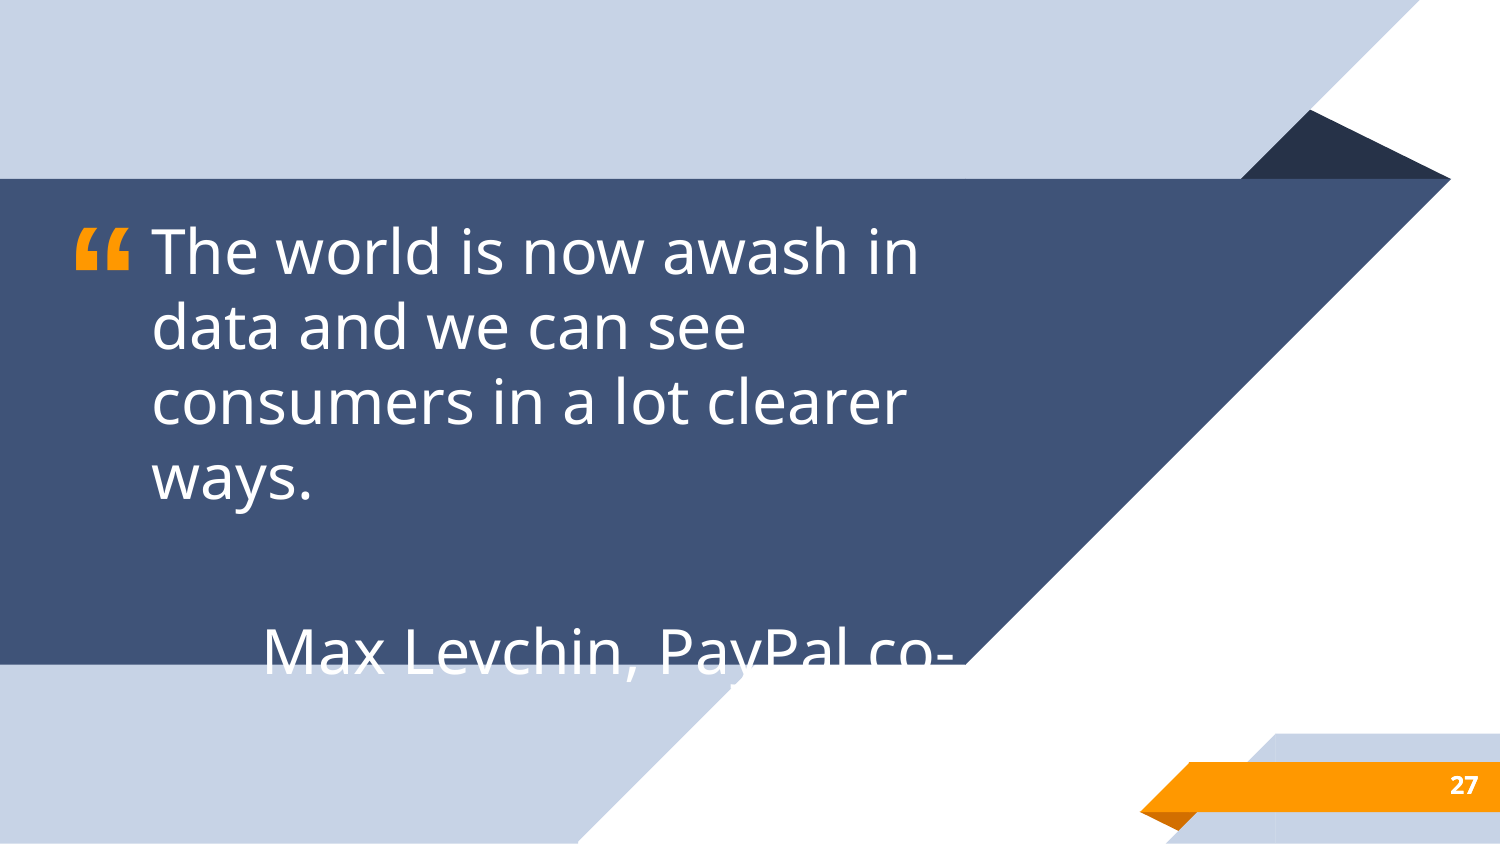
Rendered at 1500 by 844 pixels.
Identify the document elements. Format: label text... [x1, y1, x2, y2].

slide_number 27 [1249, 760, 1494, 813]
list The world is now awash in data and we can see consumers in a lot clearer ways. Max Levchin, PayPal co-founder [136, 197, 972, 648]
